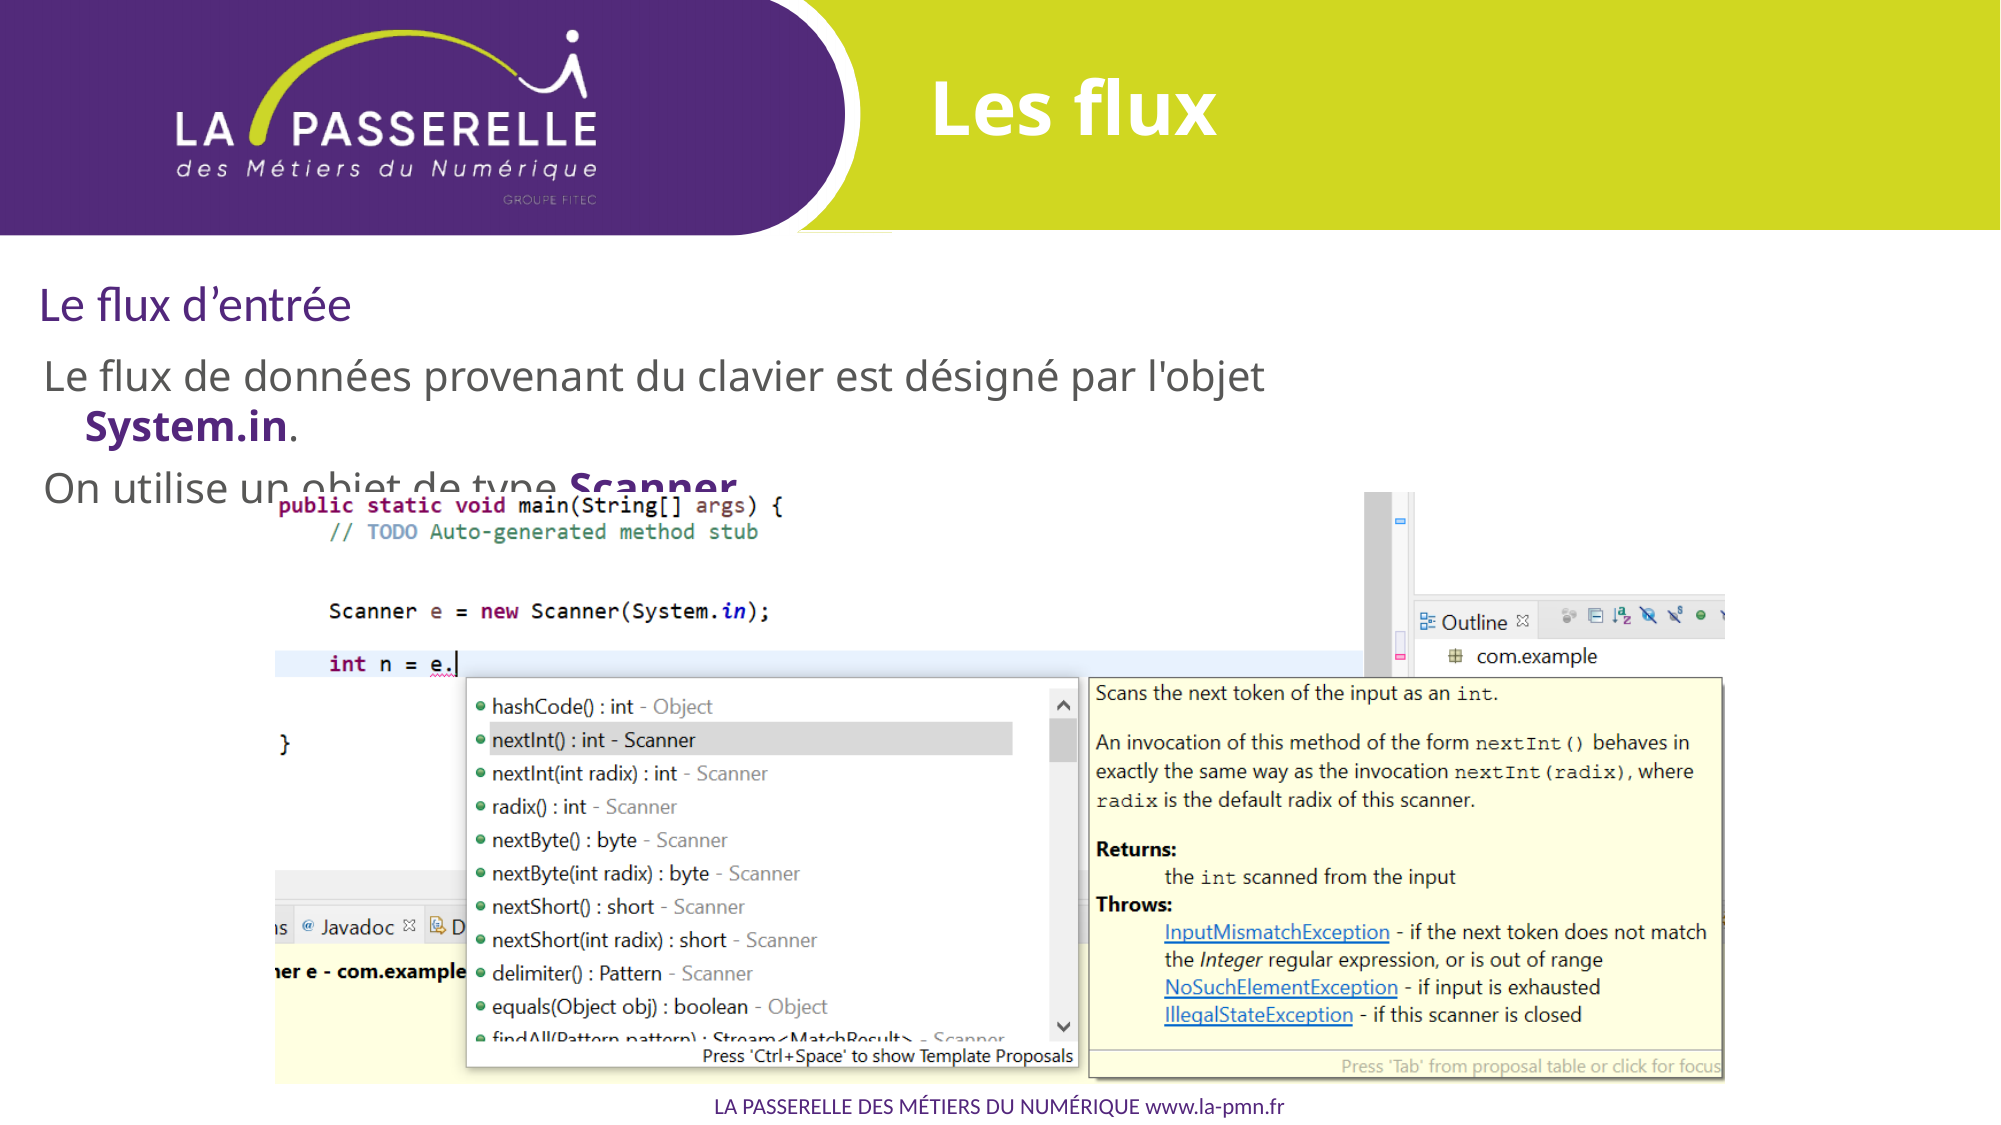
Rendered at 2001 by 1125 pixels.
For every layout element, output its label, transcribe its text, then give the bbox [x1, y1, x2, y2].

text_box Le flux de données provenant du clavier est désigné par l'objet System.in. On utilise un objet de type Scanner [25, 341, 1421, 464]
text_box LA PASSERELLE DES MÉTIERS DU NUMÉRIQUE www.la-pmn.fr [0, 1083, 2000, 1125]
picture [0, 0, 892, 264]
text_box Les flux [915, 63, 1530, 154]
picture [275, 492, 1725, 1084]
text_box Le flux d’entrée [25, 264, 718, 351]
